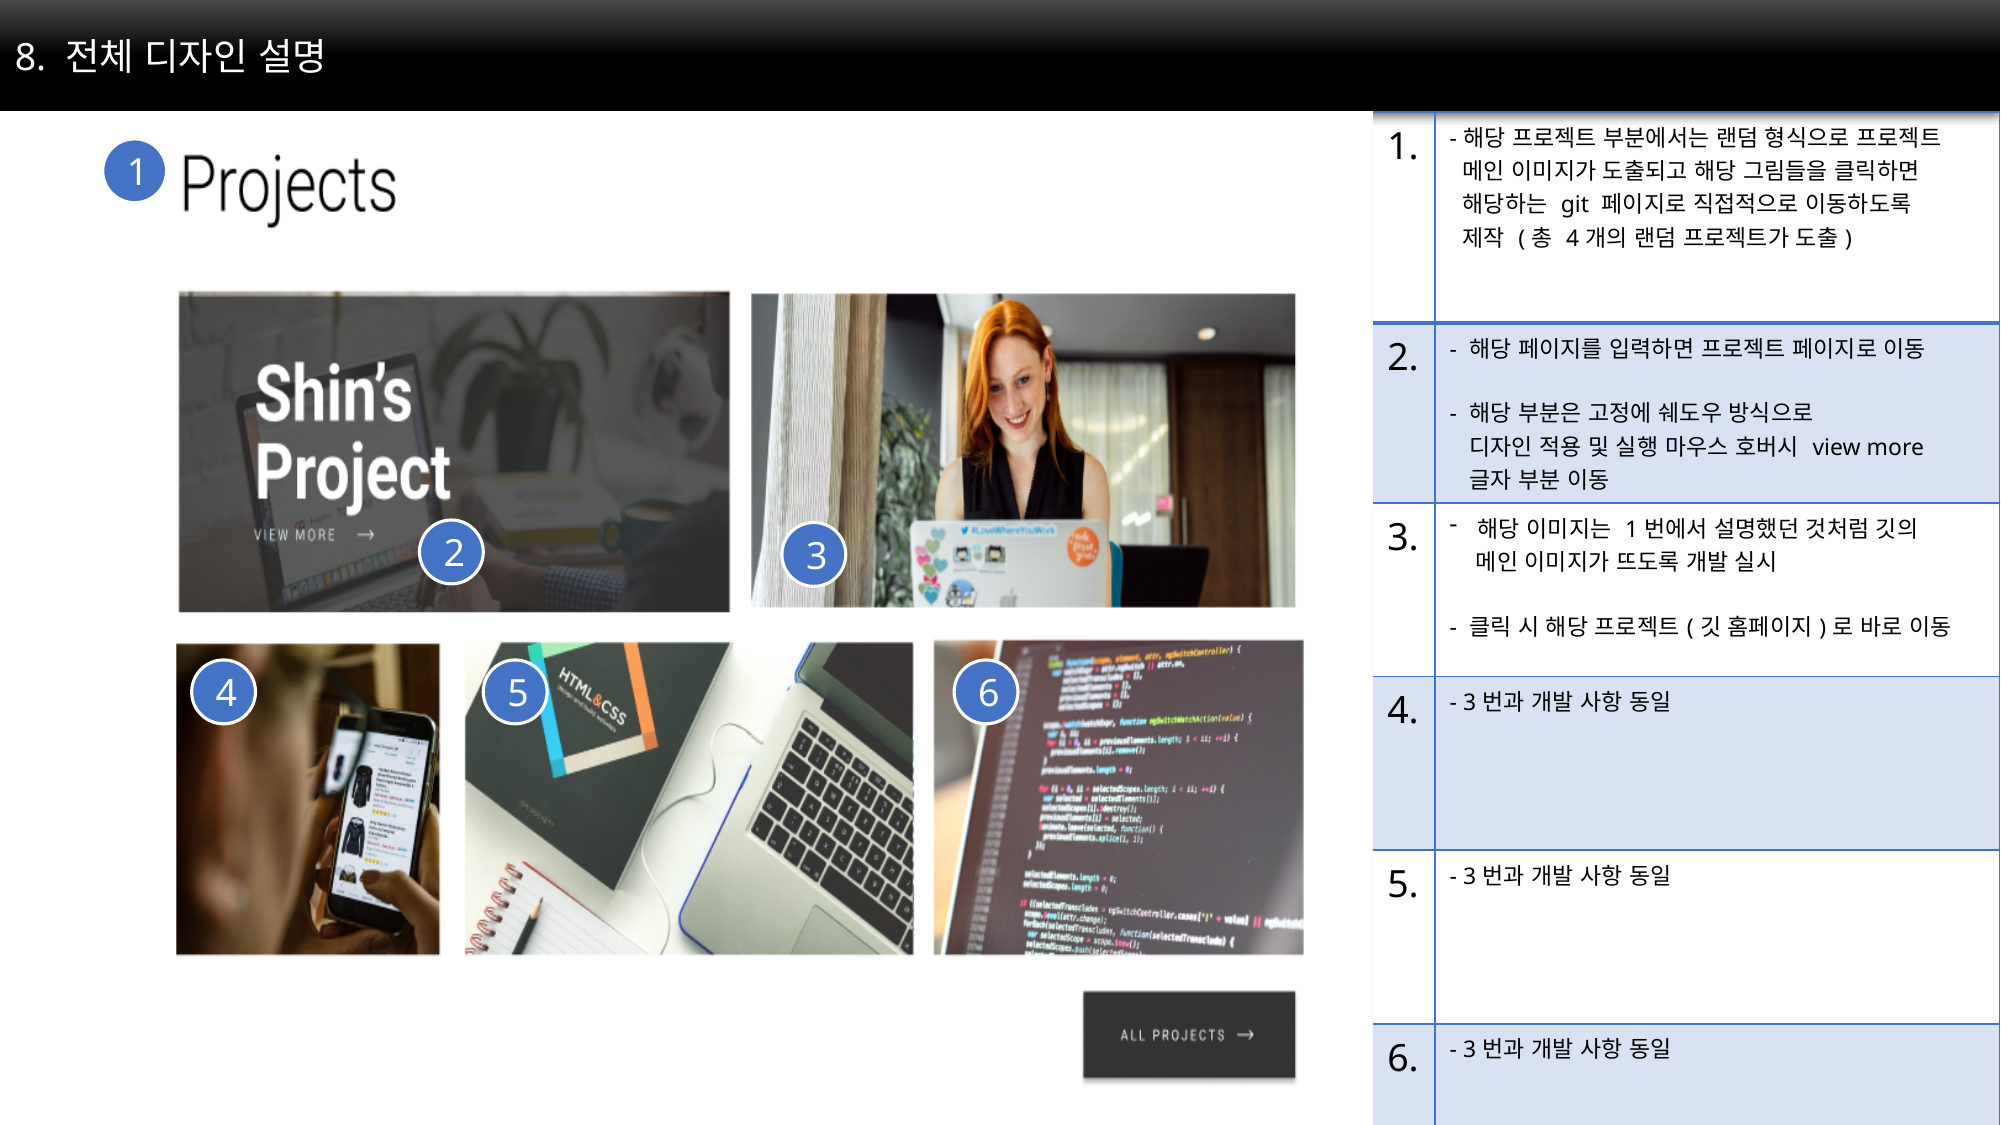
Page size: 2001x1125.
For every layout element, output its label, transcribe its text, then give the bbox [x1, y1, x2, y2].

table_cell 2. [1373, 325, 1434, 502]
table_cell - 3번과 개발 사항 동일 [1436, 677, 1999, 849]
table_cell 5. [1373, 851, 1434, 1023]
table_cell 4. [1373, 677, 1434, 849]
table_cell 3. [1373, 504, 1434, 676]
table_header 1. [1373, 113, 1434, 321]
text_box 8. 전체 디자인 설명 [0, 0, 2000, 111]
table_cell 해당 이미지는 1번에서 설명했던 것처럼 깃의 메인 이미지가 뜨도록 개발 실시 - 클릭 시 해당 프로젝트(깃 홈페이지)로 바로 이동 [1436, 504, 1999, 676]
picture [0, 111, 1373, 1125]
table_cell - 3번과 개발 사항 동일 [1436, 851, 1999, 1023]
table_header -해당 프로젝트 부분에서는 랜덤 형식으로 프로젝트 메인 이미지가 도출되고 해당 그림들을 클릭하면 해당하는 git 페이지로 직접적으로 이동하도록 제작 (총 4개의 랜덤 프로젝트가 도출) [1436, 113, 1999, 321]
table_cell - 3번과 개발 사항 동일 [1436, 1025, 1999, 1125]
table_cell - 해당 페이지를 입력하면 프로젝트 페이지로 이동 - 해당 부분은 고정에 쉐도우 방식으로 디자인 적용 및 실행 마우스 호버시 view more 글자 부분 이동 [1436, 325, 1999, 502]
table_cell 6. [1373, 1025, 1434, 1125]
